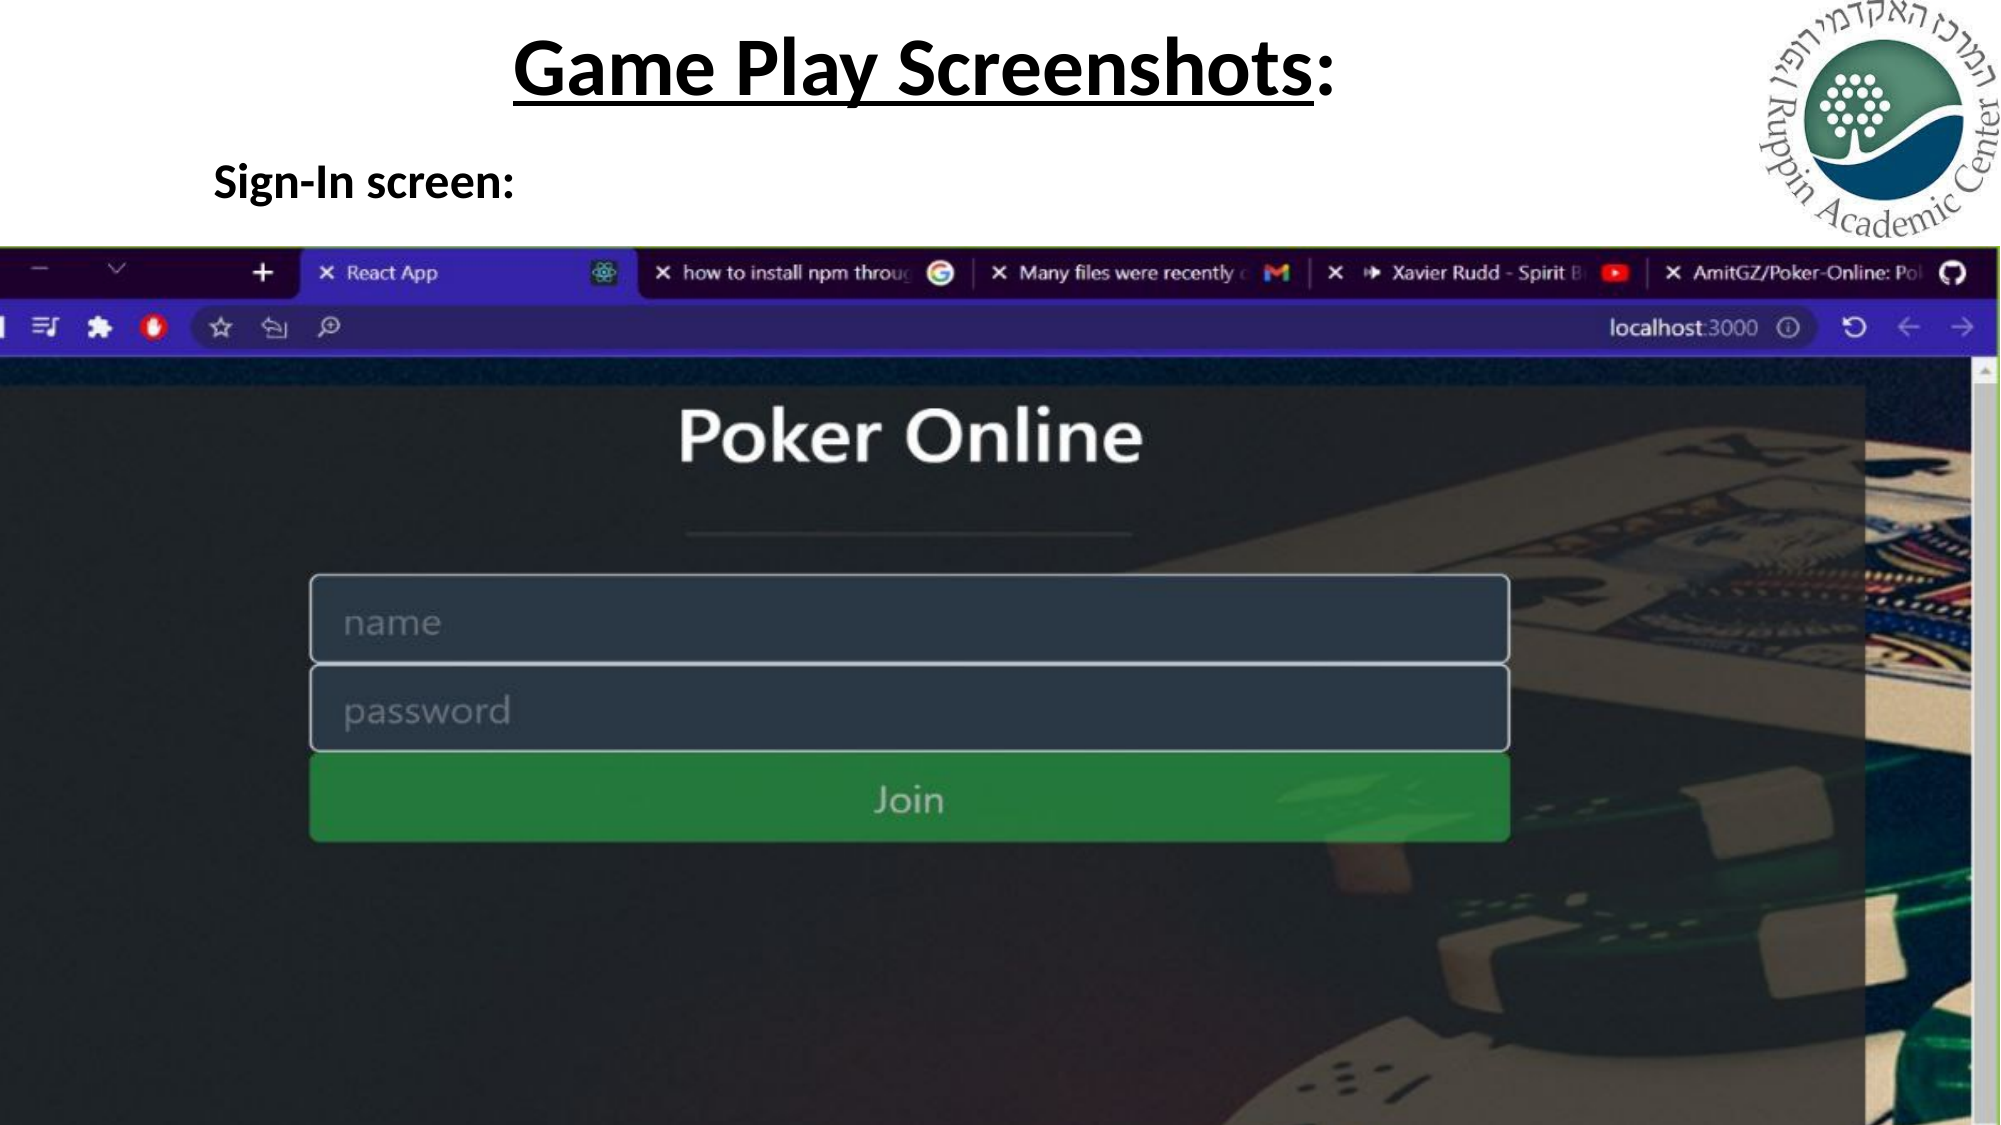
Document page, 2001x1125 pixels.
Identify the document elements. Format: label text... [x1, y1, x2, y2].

text_box Game Play Screenshots: [278, 4, 1573, 120]
picture [0, 0, 2000, 1125]
text_box Sign-In screen: [198, 141, 795, 216]
